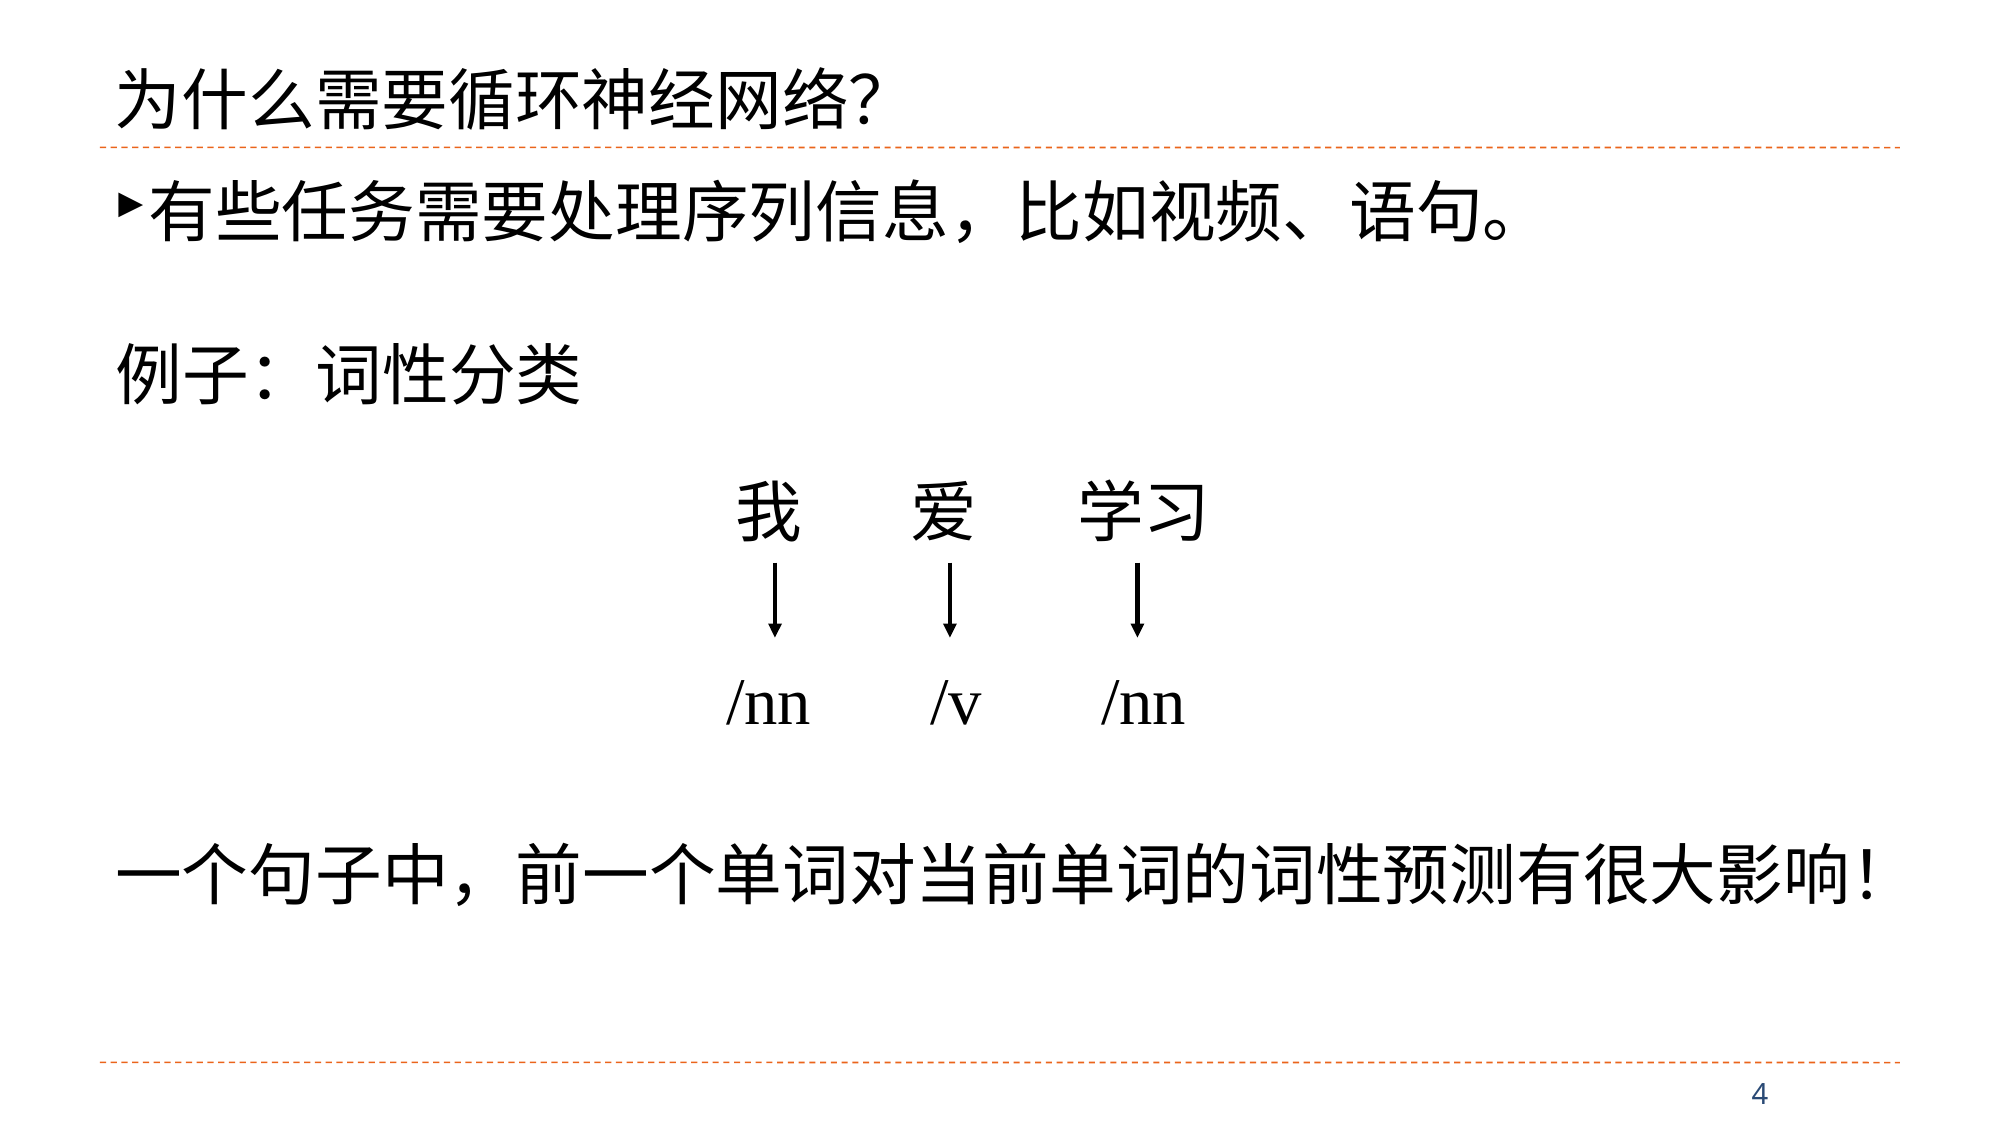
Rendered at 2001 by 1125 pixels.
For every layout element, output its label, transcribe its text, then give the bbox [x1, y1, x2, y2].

title 为什么需要循环神经网络？ [99, 24, 1900, 146]
text_box 爱 [800, 462, 999, 613]
list 例子：词性分类 [75, 324, 1875, 475]
text_box 一个句子中，前一个单词对当前单词的词性预测有很大影响！ [74, 824, 1875, 975]
text_box /nn [624, 649, 812, 800]
text_box /nn [999, 649, 1263, 800]
text_box 学习 [999, 462, 1263, 613]
text_box 有些任务需要处理序列信息，比如视频、语句。 [99, 162, 1900, 300]
text_box /v [812, 649, 999, 800]
text_box 我 [624, 462, 800, 613]
